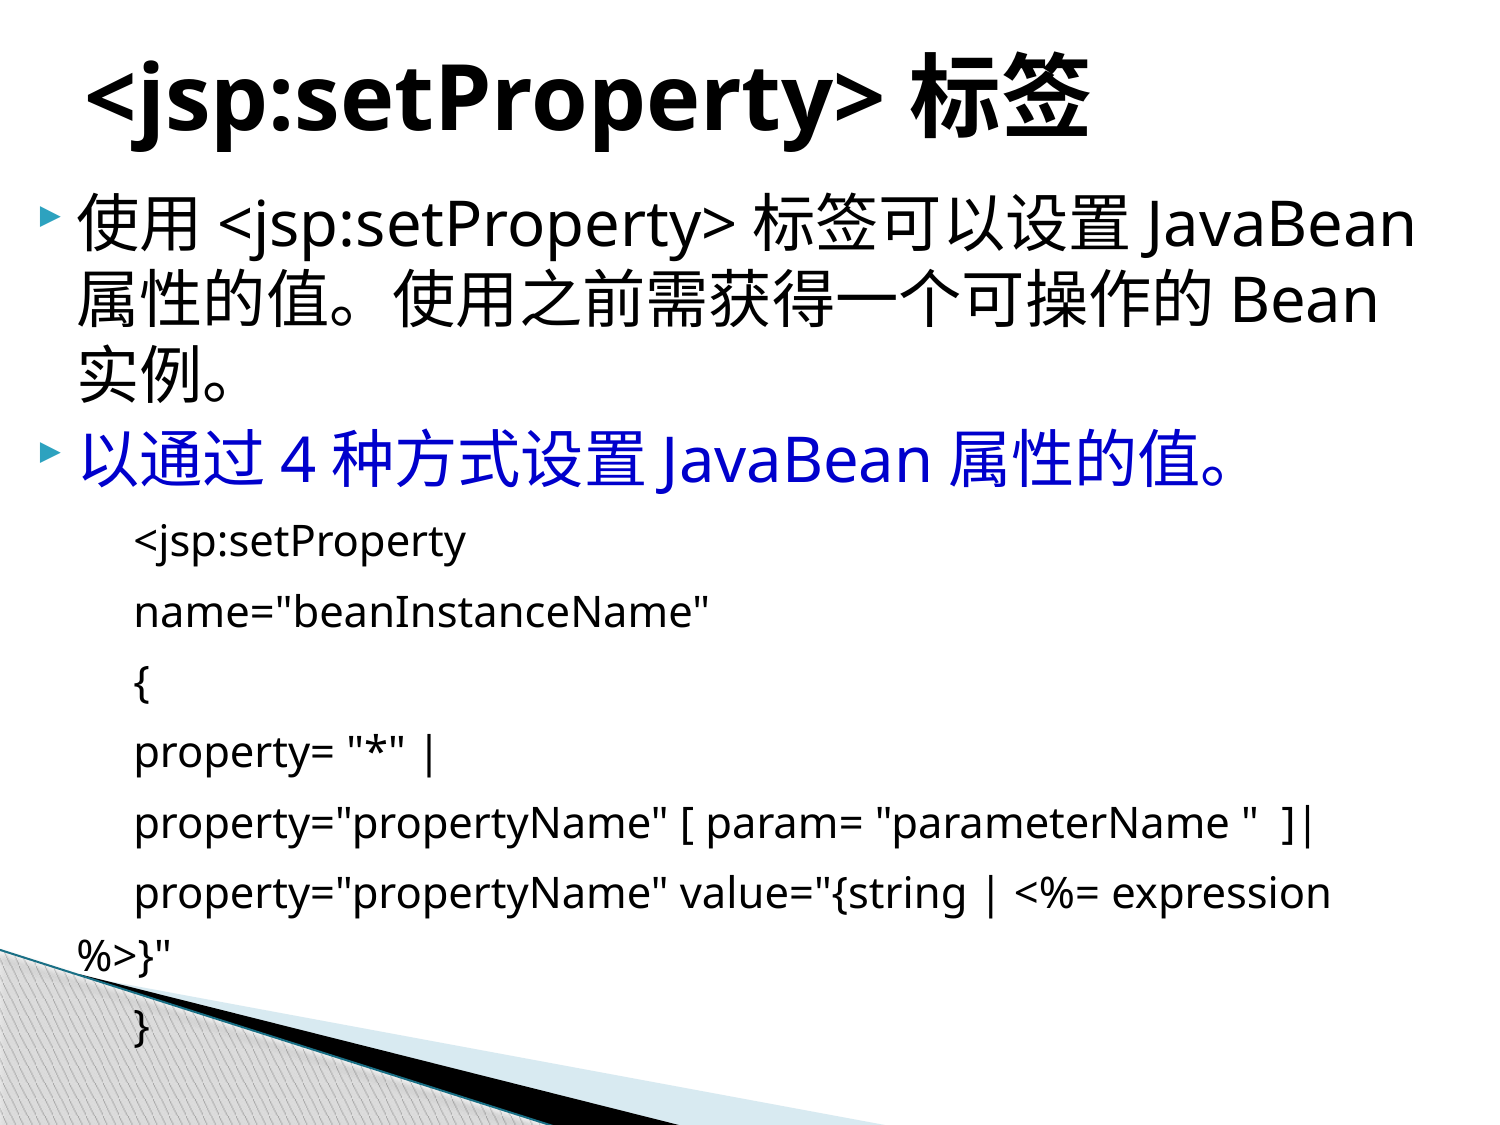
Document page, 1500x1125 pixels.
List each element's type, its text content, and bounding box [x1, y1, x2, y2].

list 使用<jsp:setProperty>标签可以设置JavaBean属性的值。使用之前需获得一个可操作的Bean实例。 以通过4种方式设置JavaBean属性的值。 <jsp:setProperty name="beanInstanceName" { property= "*" | property="propertyName" [ param= "parameterName " ]| property="propertyName" value="{string | <%= expression %>}" } [4, 175, 1442, 1067]
title <jsp:setProperty>标签 [70, 0, 1421, 188]
